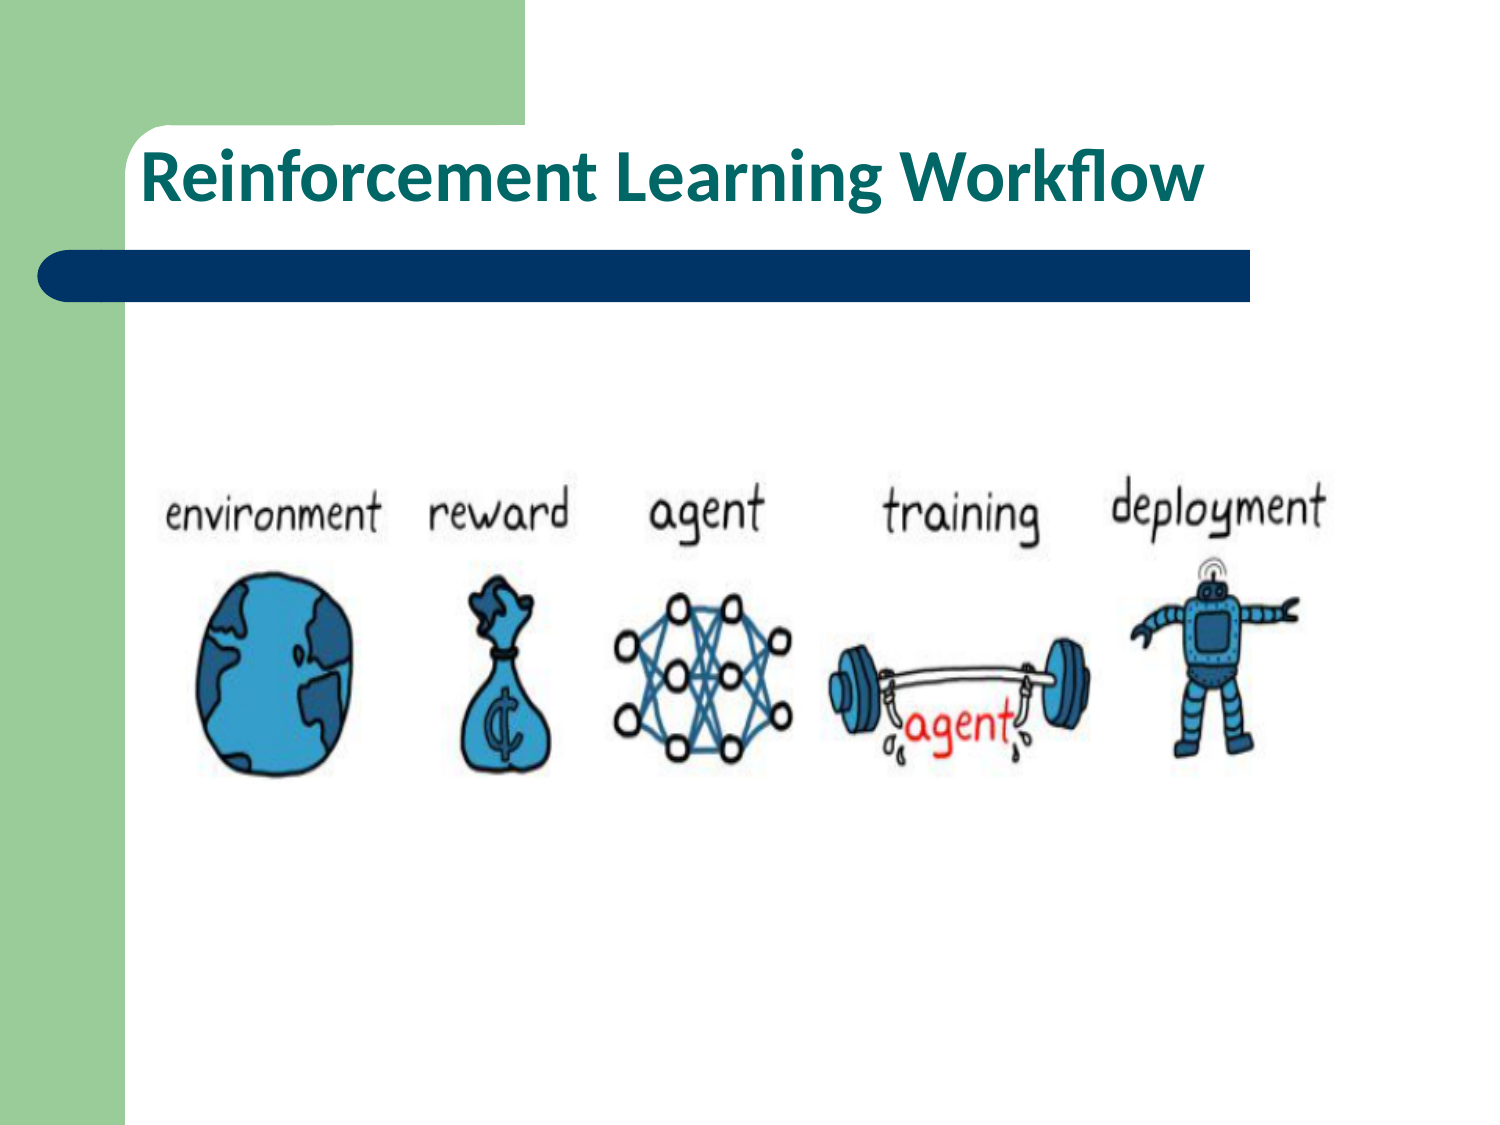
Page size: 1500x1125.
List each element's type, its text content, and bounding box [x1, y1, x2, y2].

picture [150, 425, 1350, 788]
title Reinforcement Learning Workflow [125, 125, 1425, 225]
